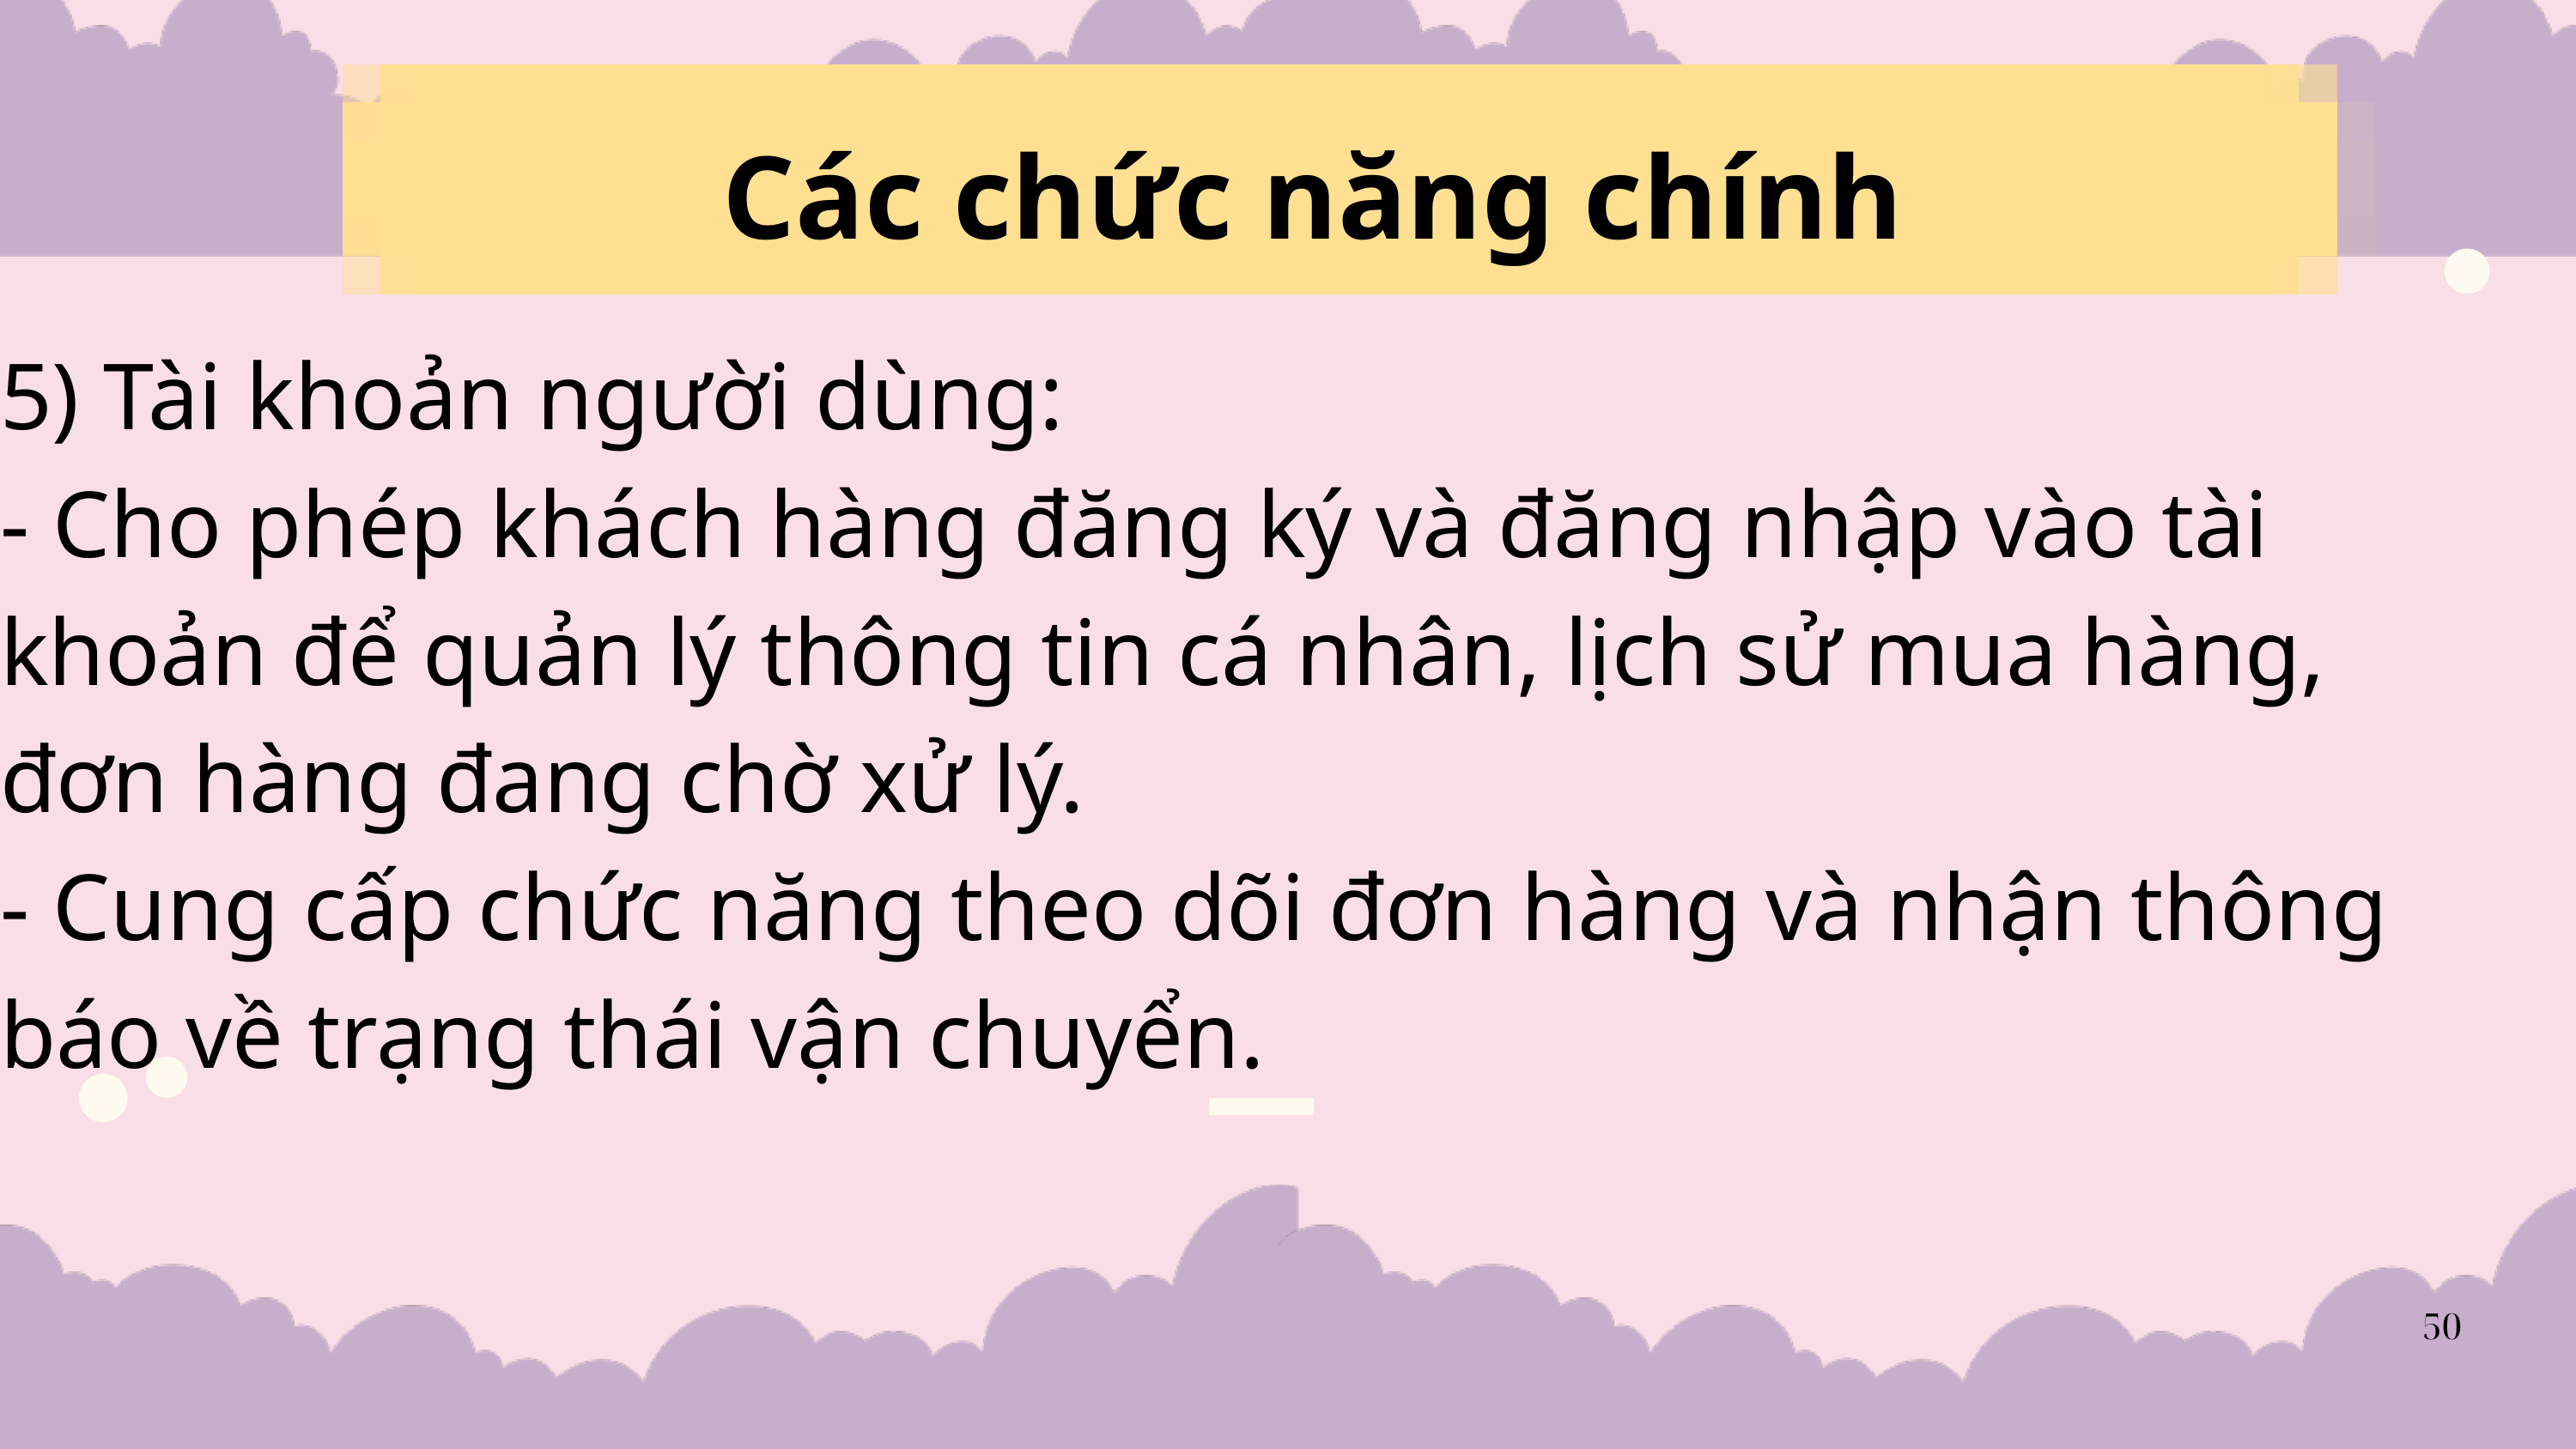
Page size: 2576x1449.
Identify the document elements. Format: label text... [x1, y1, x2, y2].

text_box [1278, 0, 2576, 257]
text_box [832, 1185, 1277, 1449]
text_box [78, 1073, 128, 1123]
text_box Các chức năng chính [425, 101, 2202, 263]
text_box 5) Tài khoản người dùng: - Cho phép khách hàng đăng ký và đăng nhập vào tài khoản để quản lý thông tin cá nhân, lịch sử mua hàng, đơn hàng đang chờ xử lý. - Cung cấp chức năng theo dõi đơn hàng và nhận thông báo về trạng thái vận chuyển. [0, 320, 2490, 1087]
text_box [0, 0, 1278, 257]
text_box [145, 1056, 188, 1099]
text_box 50 [2421, 1296, 2462, 1348]
text_box [1277, 1185, 2576, 1449]
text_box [258, 851, 829, 1449]
text_box [343, 64, 2376, 294]
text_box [2444, 248, 2490, 294]
text_box [0, 1185, 252, 1449]
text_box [1209, 1097, 1314, 1116]
